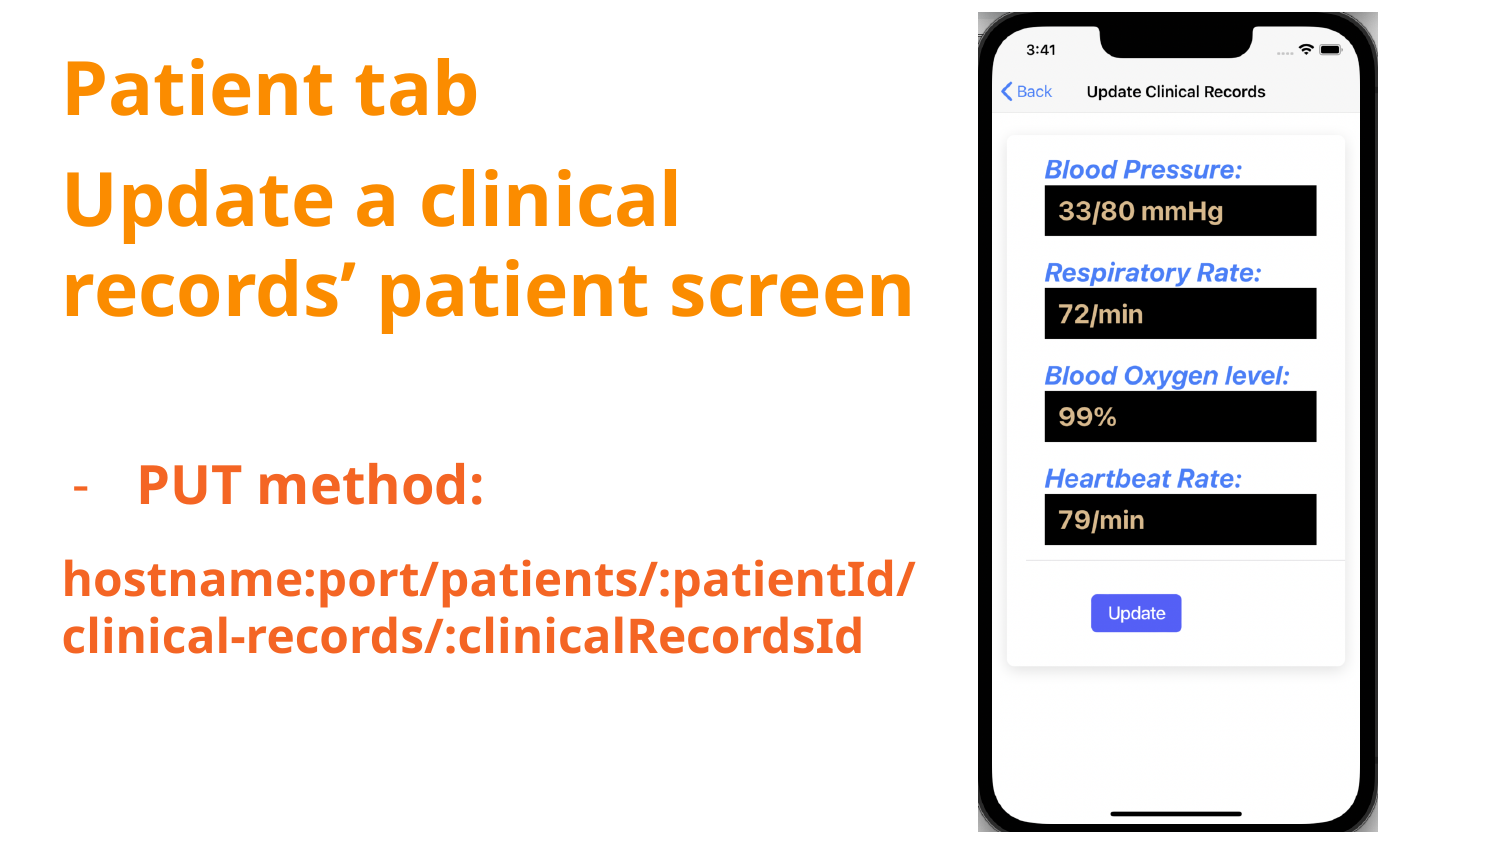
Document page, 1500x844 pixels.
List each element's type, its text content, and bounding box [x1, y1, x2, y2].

picture [977, 12, 1378, 832]
title Patient tab Update a clinical records’ patient screen PUT method: hostname:port/patients/:patientId/ clinical-records/:clinicalRecordsId [46, 25, 941, 758]
